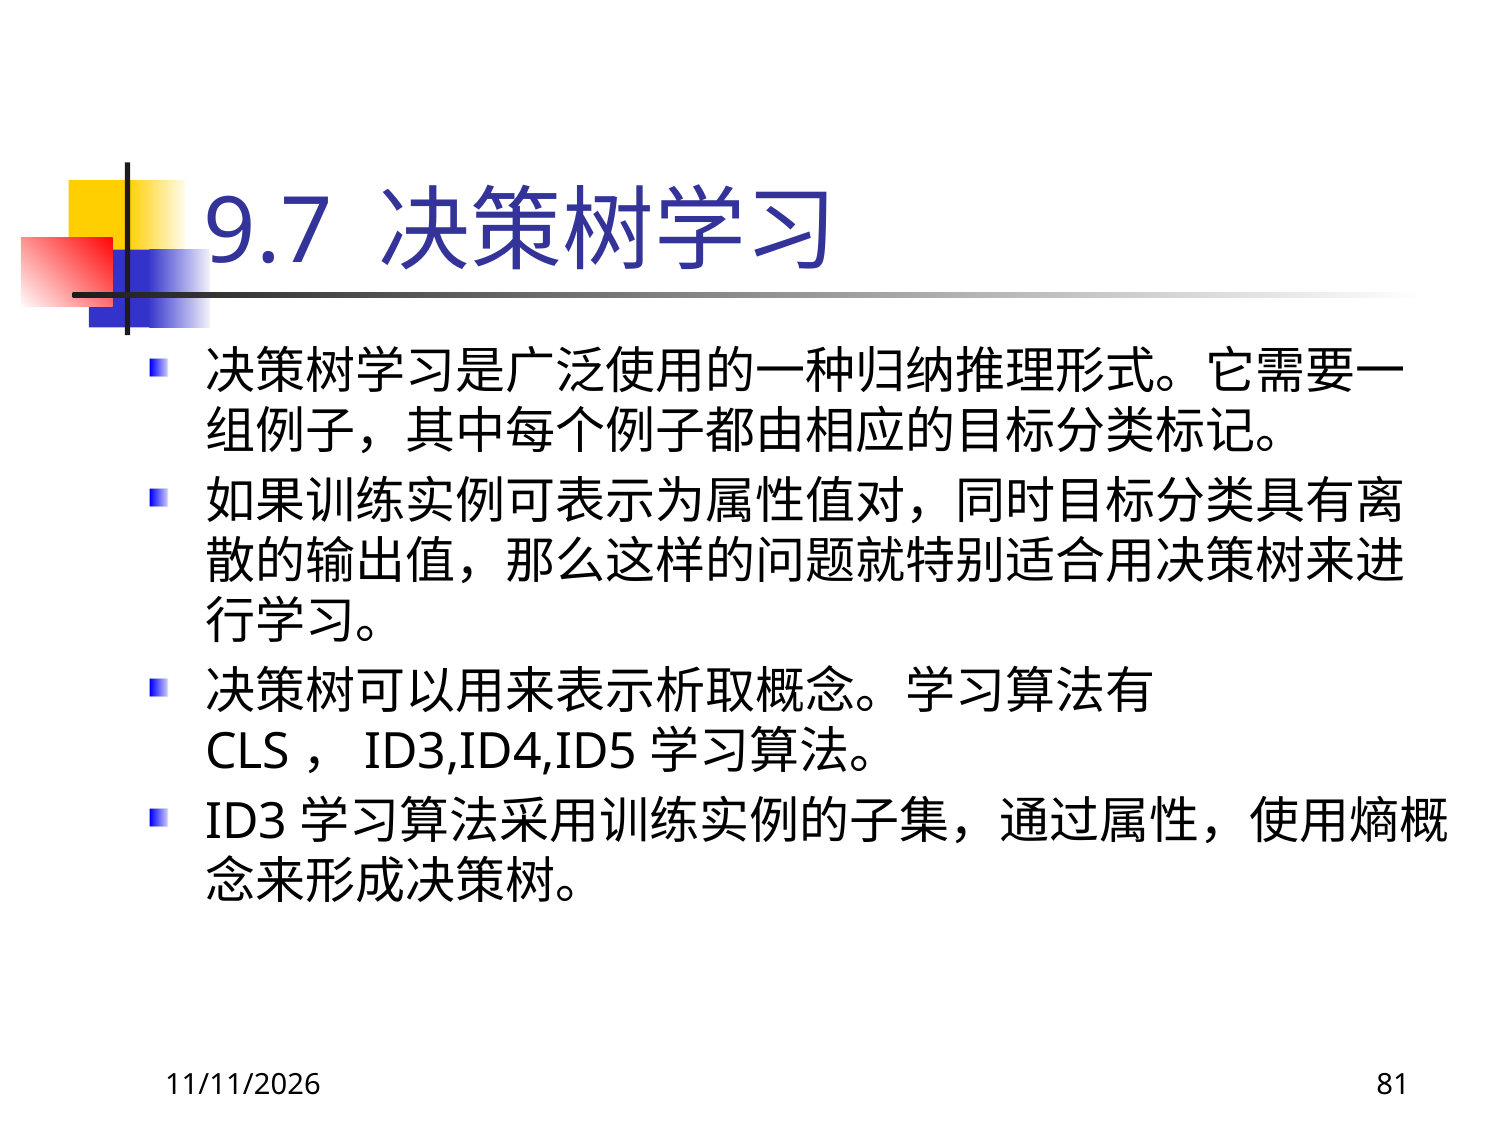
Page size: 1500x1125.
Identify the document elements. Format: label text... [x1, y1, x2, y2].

picture [148, 677, 170, 699]
slide_number 81 [1112, 1037, 1426, 1113]
picture [148, 807, 170, 829]
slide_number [149, 1037, 463, 1113]
list 决策树学习是广泛使用的一种归纳推理形式。它需要一组例子，其中每个例子都由相应的目标分类标记。 如果训练实例可表示为属性值对，同时目标分类具有离散的输出值，那么这样的问题就特别适合用决策树来进行学习。 决策树可以用来表示析取概念。学习算法有CLS，ID3,ID4,ID5学习算法。 ID3学习算法采用训练实例的子集，通过属性，使用熵概念来形成决策树。 [133, 331, 1469, 1006]
picture [148, 357, 170, 379]
picture [148, 487, 170, 509]
title 9.7 决策树学习 [188, 101, 1468, 289]
